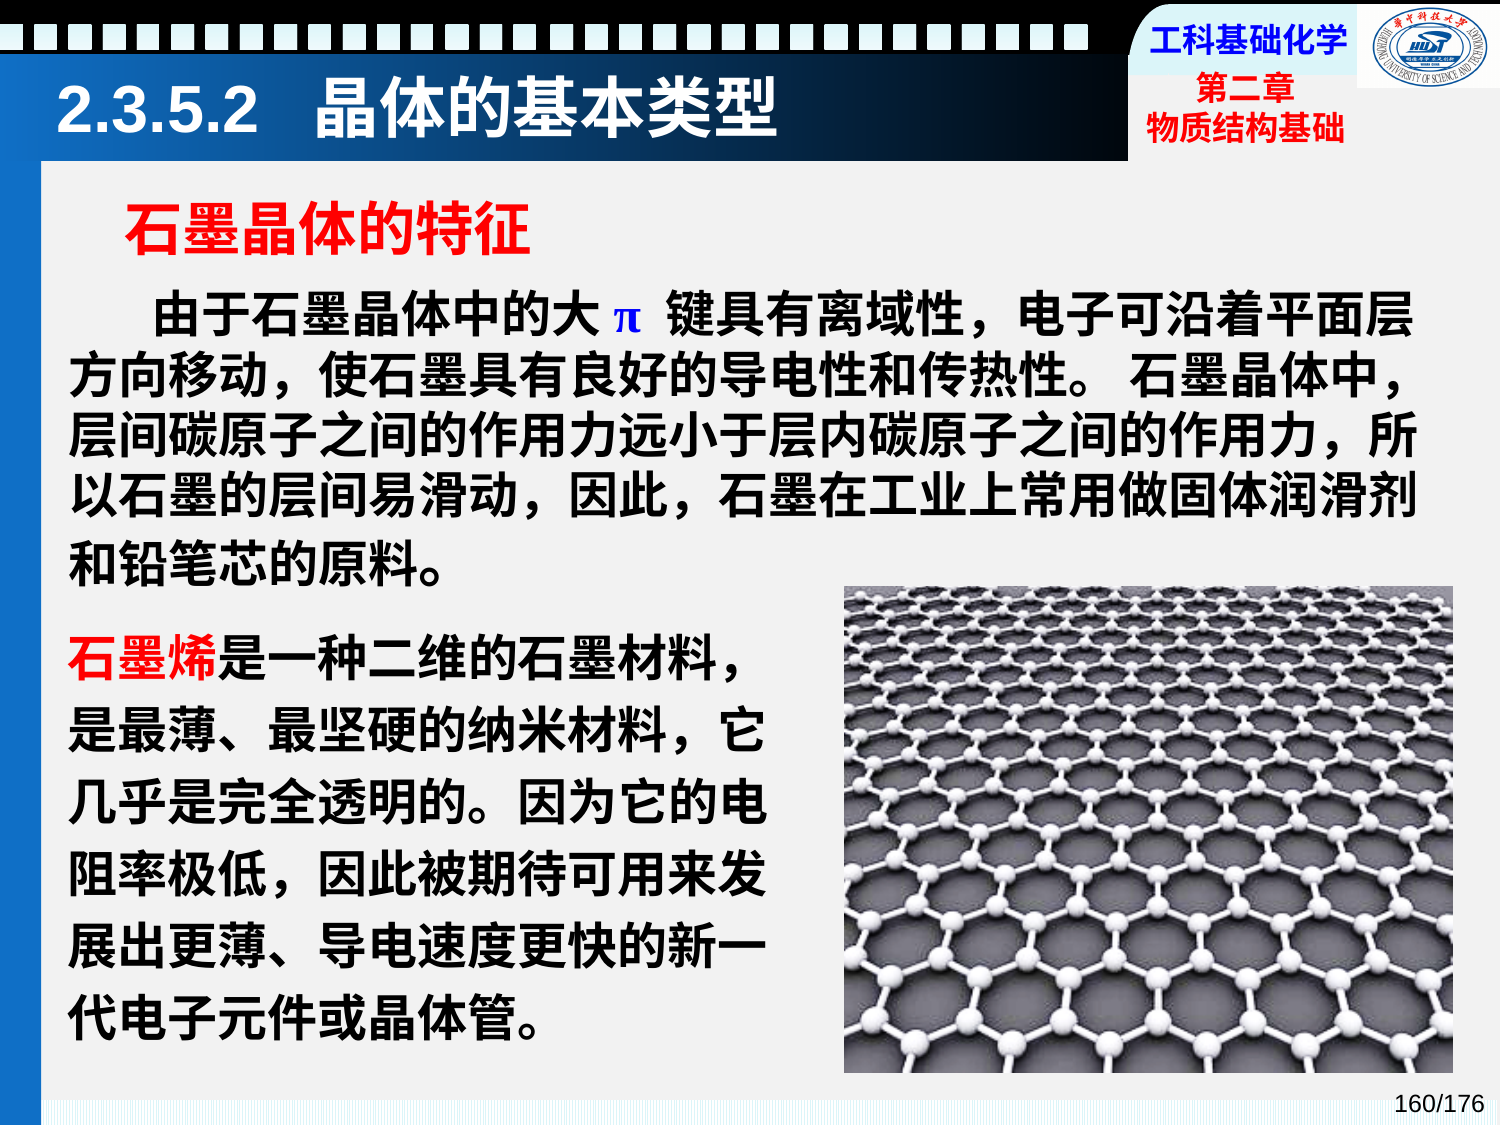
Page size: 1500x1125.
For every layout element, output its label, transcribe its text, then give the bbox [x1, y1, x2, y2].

title 2.3.5.2 晶体的基本类型 [41, 50, 1117, 161]
picture [1357, 4, 1500, 88]
list 石墨晶体的特征 由于石墨晶体中的大π 键具有离域性，电子可沿着平面层方向移动，使石墨具有良好的导电性和传热性。 石墨晶体中，层间碳原子之间的作用力远小于层内碳原子之间的作用力，所以石墨的层间易滑动，因此，石墨在工业上常用做固体润滑剂和铅笔芯的原料。 [52, 184, 1460, 610]
picture [844, 585, 1454, 1074]
text_box 石墨烯是一种二维的石墨材料，是最薄、最坚硬的纳米材料，它几乎是完全透明的。因为它的电阻率极低，因此被期待可用来发展出更薄、导电速度更快的新一代电子元件或晶体管。 [53, 607, 809, 1054]
